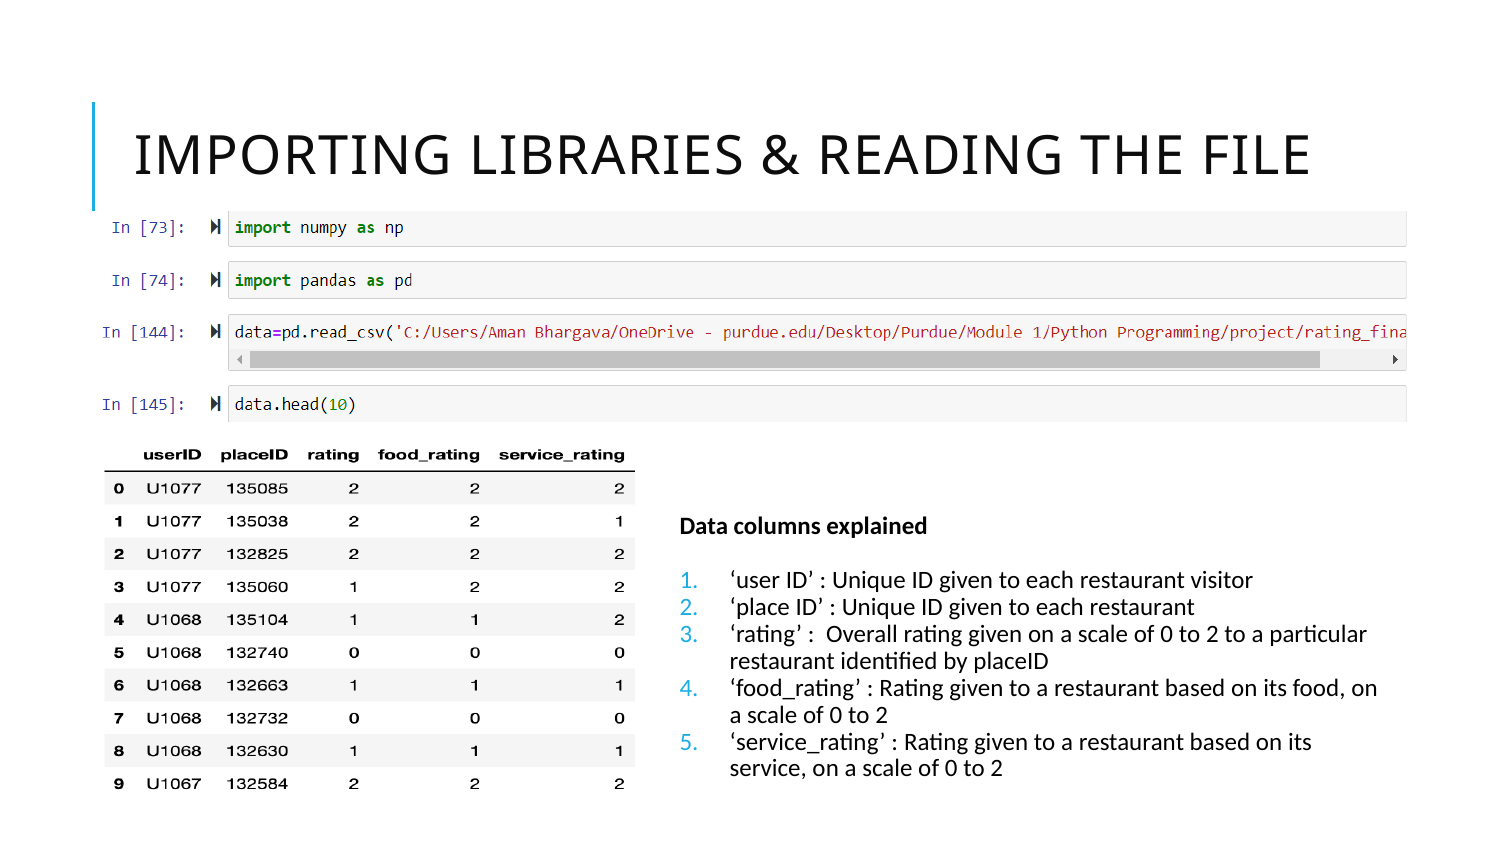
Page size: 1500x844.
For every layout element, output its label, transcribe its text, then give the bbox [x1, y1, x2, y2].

picture [101, 429, 650, 819]
text_box Data columns explained ‘user ID’ : Unique ID given to each restaurant visitor ‘place ID’ : Unique ID given to each restaurant ‘rating’ : Overall rating given on a scale of 0 to 2 to a particular restaurant identified by placeID ‘food_rating’ : Rating given to a restaurant based on its food, on a scale of 0 to 2 ‘service_rating’ : Rating given to a restaurant based on its service, on a scale of 0 to 2 [656, 468, 1407, 726]
title Importing libraries & READING THE FILE [119, 117, 1381, 205]
picture [92, 210, 1408, 422]
